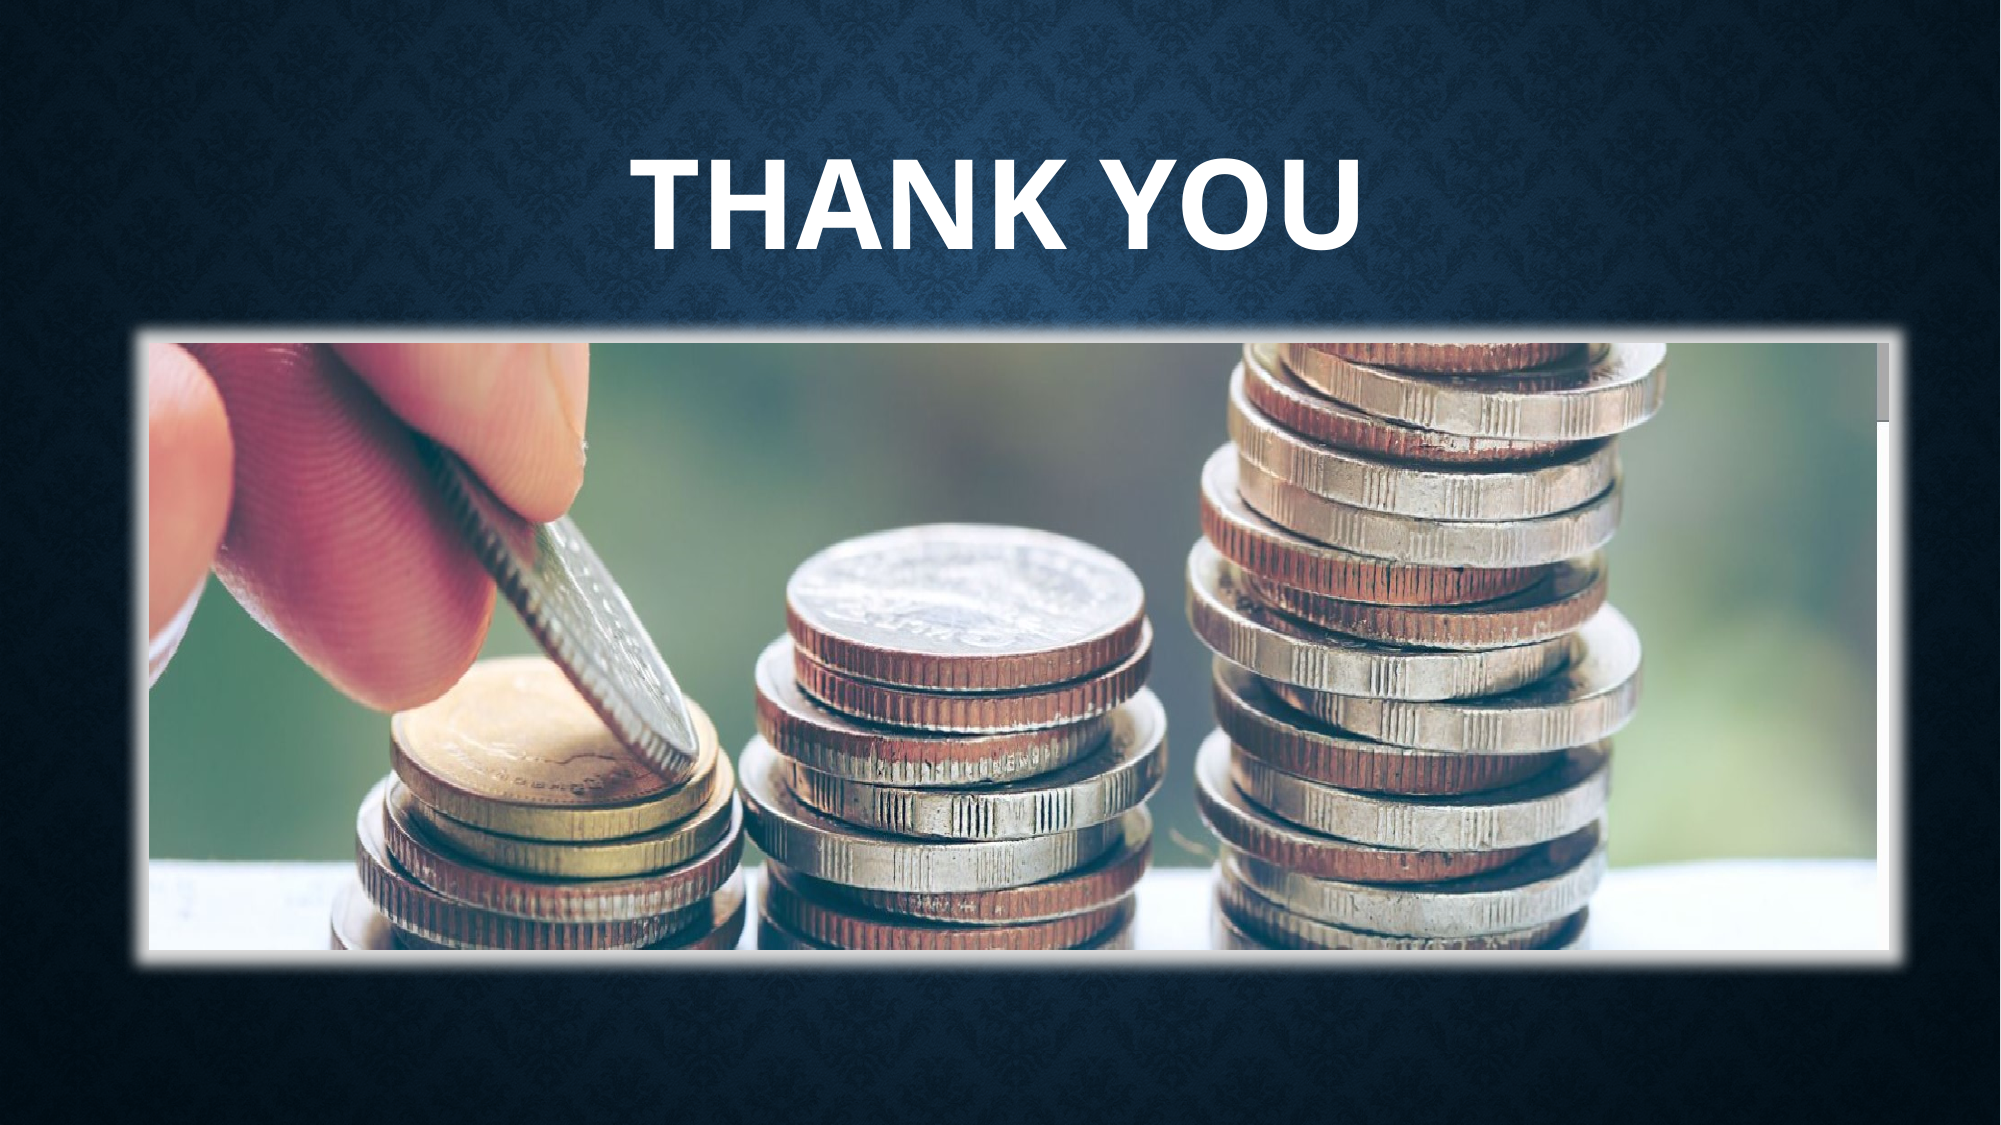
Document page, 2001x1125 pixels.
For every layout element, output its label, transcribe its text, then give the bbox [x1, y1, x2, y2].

picture [149, 343, 1889, 951]
title Thank you [149, 99, 1849, 318]
